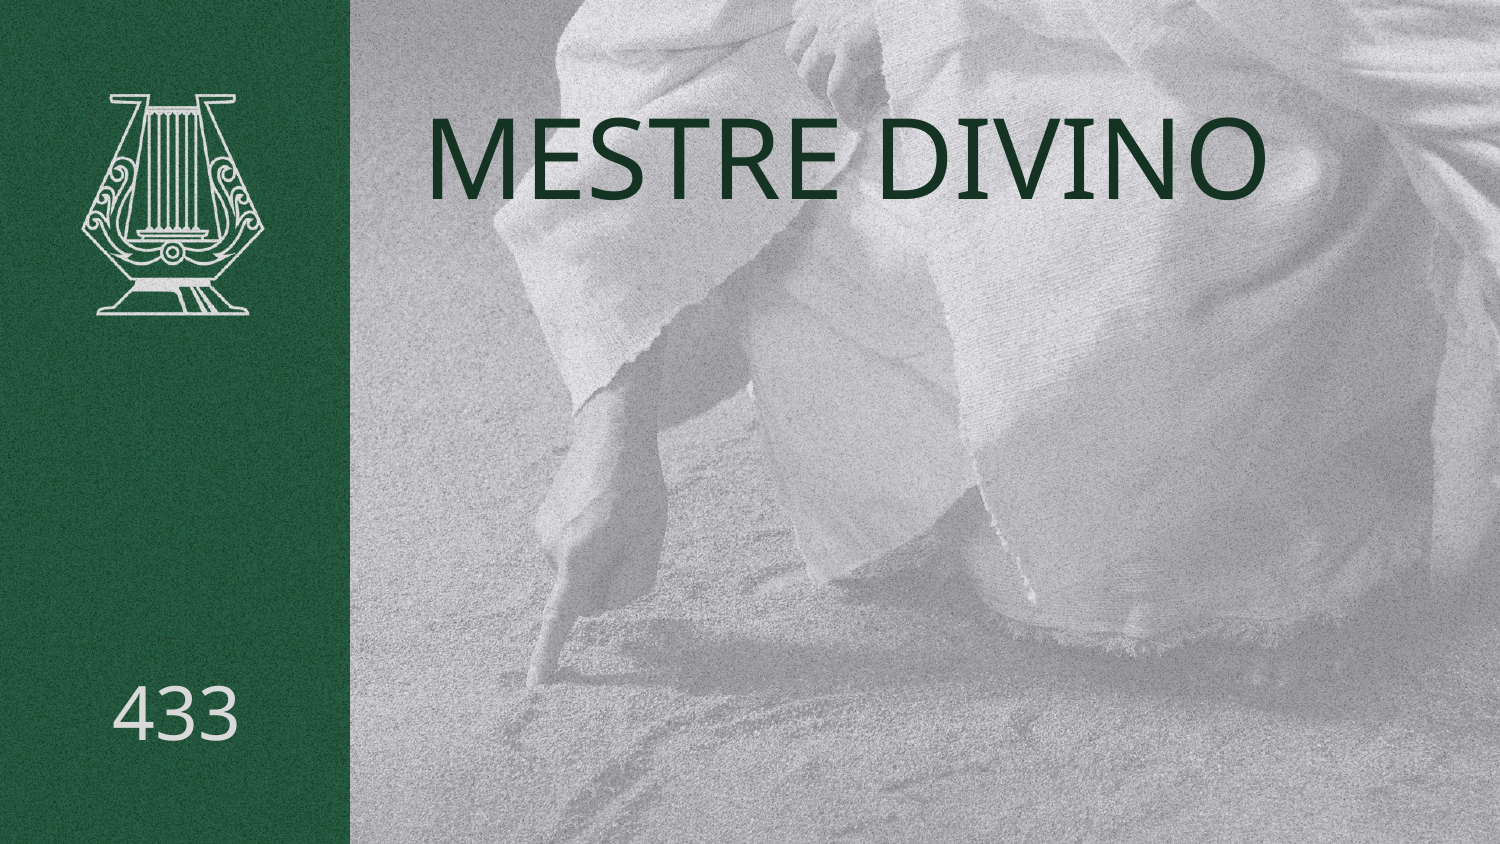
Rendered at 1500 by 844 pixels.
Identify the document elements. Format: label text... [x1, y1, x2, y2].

title MESTRE DIVINO [407, 79, 1447, 777]
list 433 [76, 658, 278, 765]
picture [0, 0, 1500, 844]
